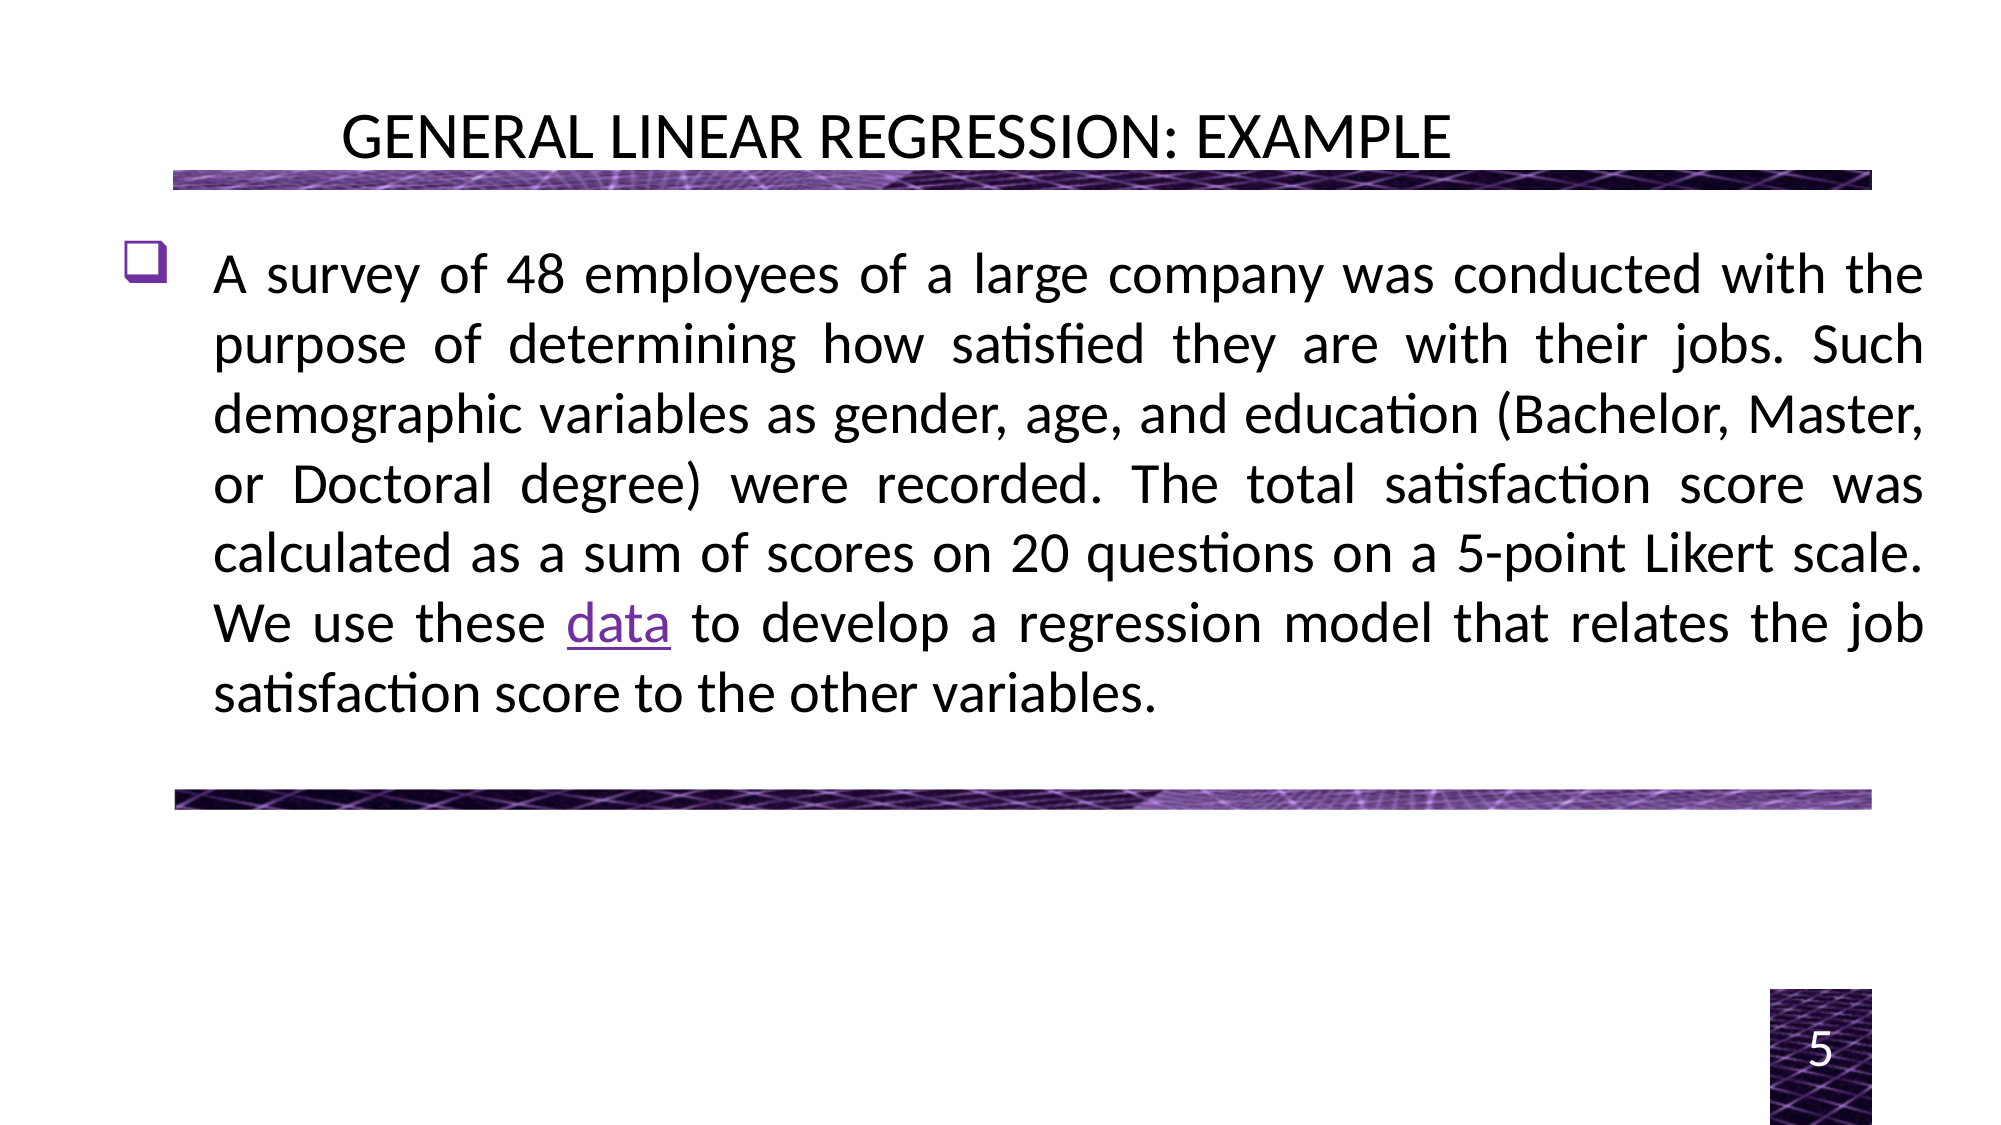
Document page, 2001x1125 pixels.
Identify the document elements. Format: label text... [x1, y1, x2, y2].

text_box General Linear regression: EXAMPLE [326, 34, 1744, 169]
subtitle A survey of 48 employees of a large company was conducted with the purpose of determining how satisfied they are with their jobs. Such demographic variables as gender, age, and education (Bachelor, Master, or Doctoral degree) were recorded. The total satisfaction score was calculated as a sum of scores on 20 questions on a 5-point Likert scale. We use these data to develop a regression model that relates the job satisfaction score to the other variables. [104, 227, 1941, 990]
picture [1770, 989, 1873, 1125]
picture [173, 169, 1872, 191]
picture [173, 789, 1872, 811]
